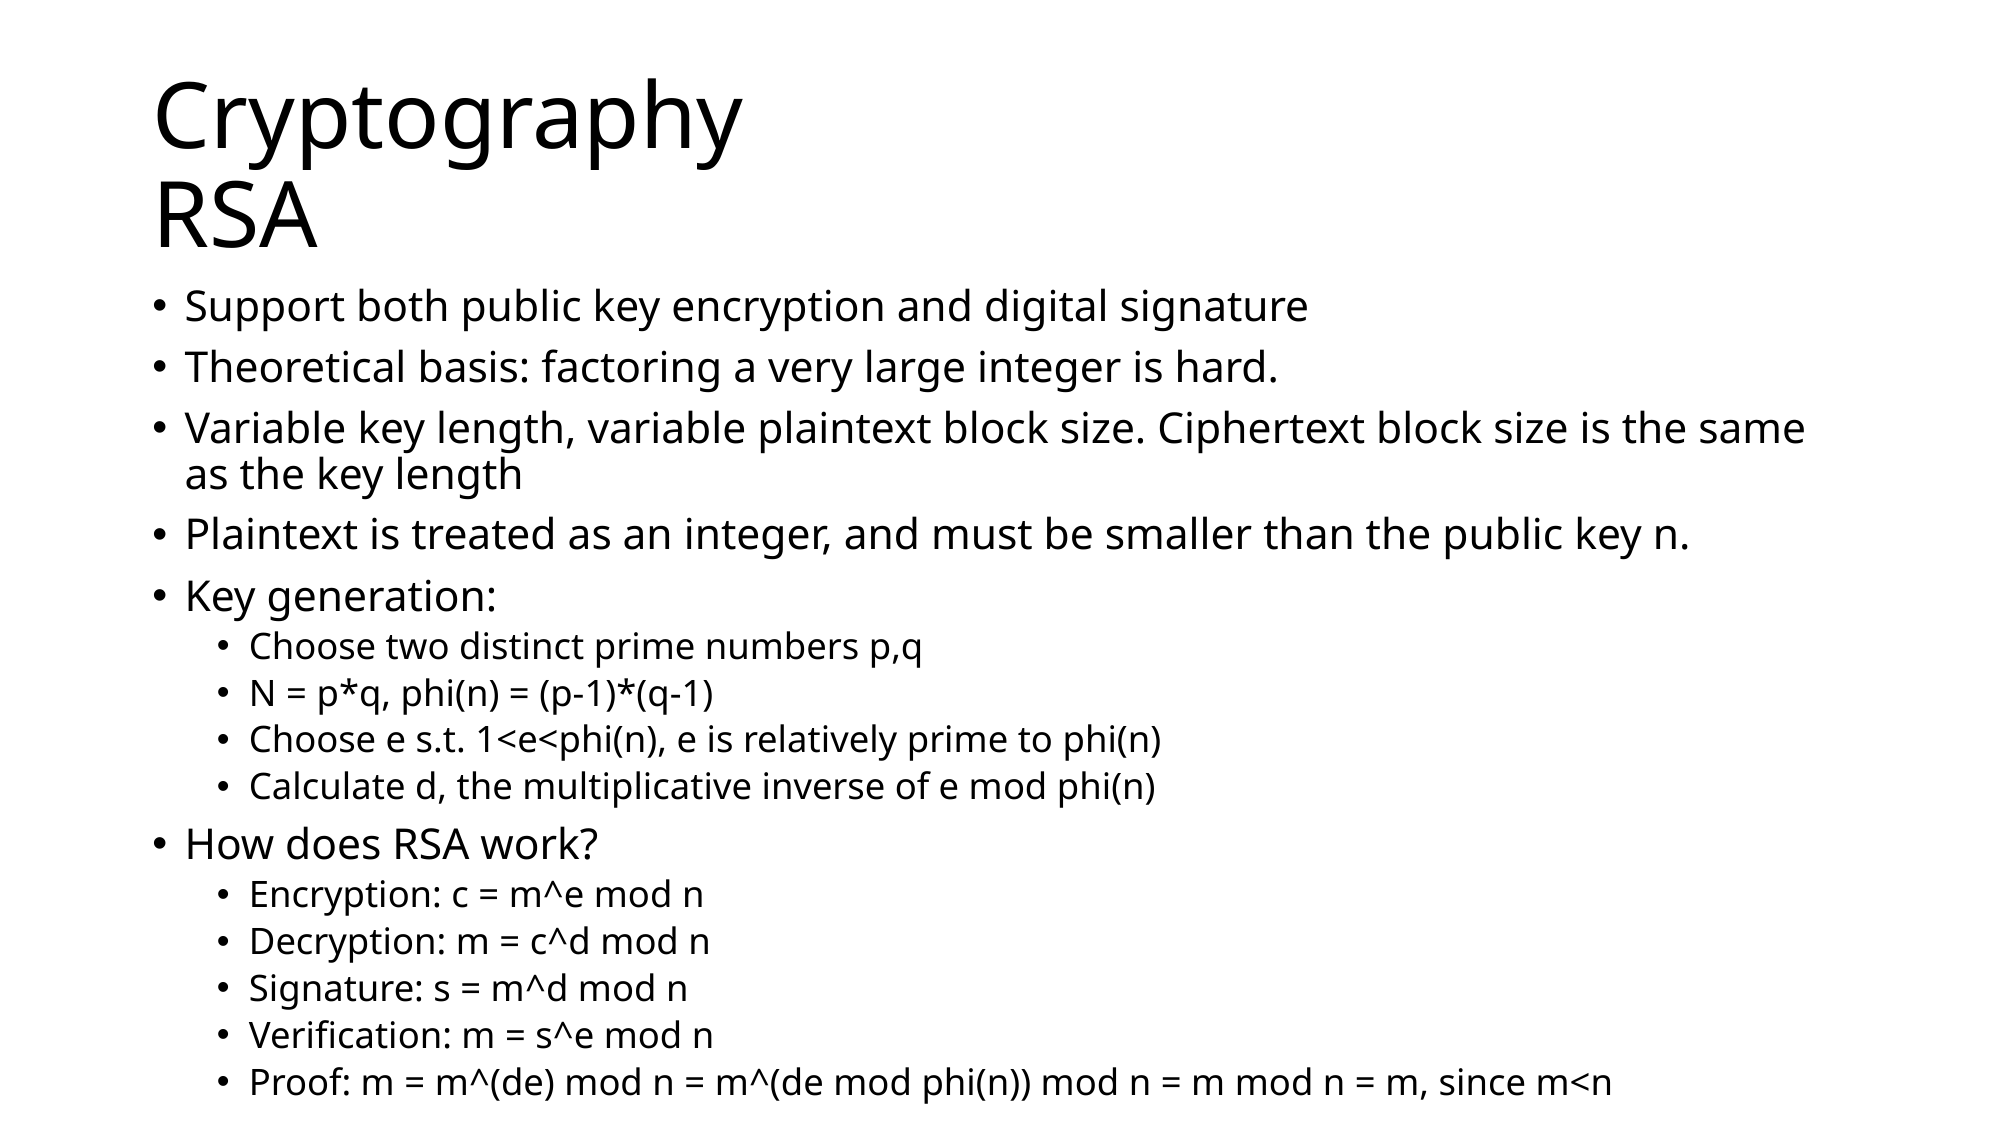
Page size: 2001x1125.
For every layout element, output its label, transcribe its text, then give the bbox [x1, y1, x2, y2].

title Cryptography RSA [137, 59, 1863, 277]
list Support both public key encryption and digital signature Theoretical basis: factoring a very large integer is hard. Variable key length, variable plaintext block size. Ciphertext block size is the same as the key length Plaintext is treated as an integer, and must be smaller than the public key n. Key generation: Choose two distinct prime numbers p,q N = p*q, phi(n) = (p-1)*(q-1) Choose e s.t. 1<e<phi(n), e is relatively prime to phi(n) Calculate d, the multiplicative inverse of e mod phi(n) How does RSA work? Encryption: c = m^e mod n Decryption: m = c^d mod n Signature: s = m^d mod n Verification: m = s^e mod n Proof: m = m^(de) mod n = m^(de mod phi(n)) mod n = m mod n = m, since m<n [137, 277, 1863, 1113]
